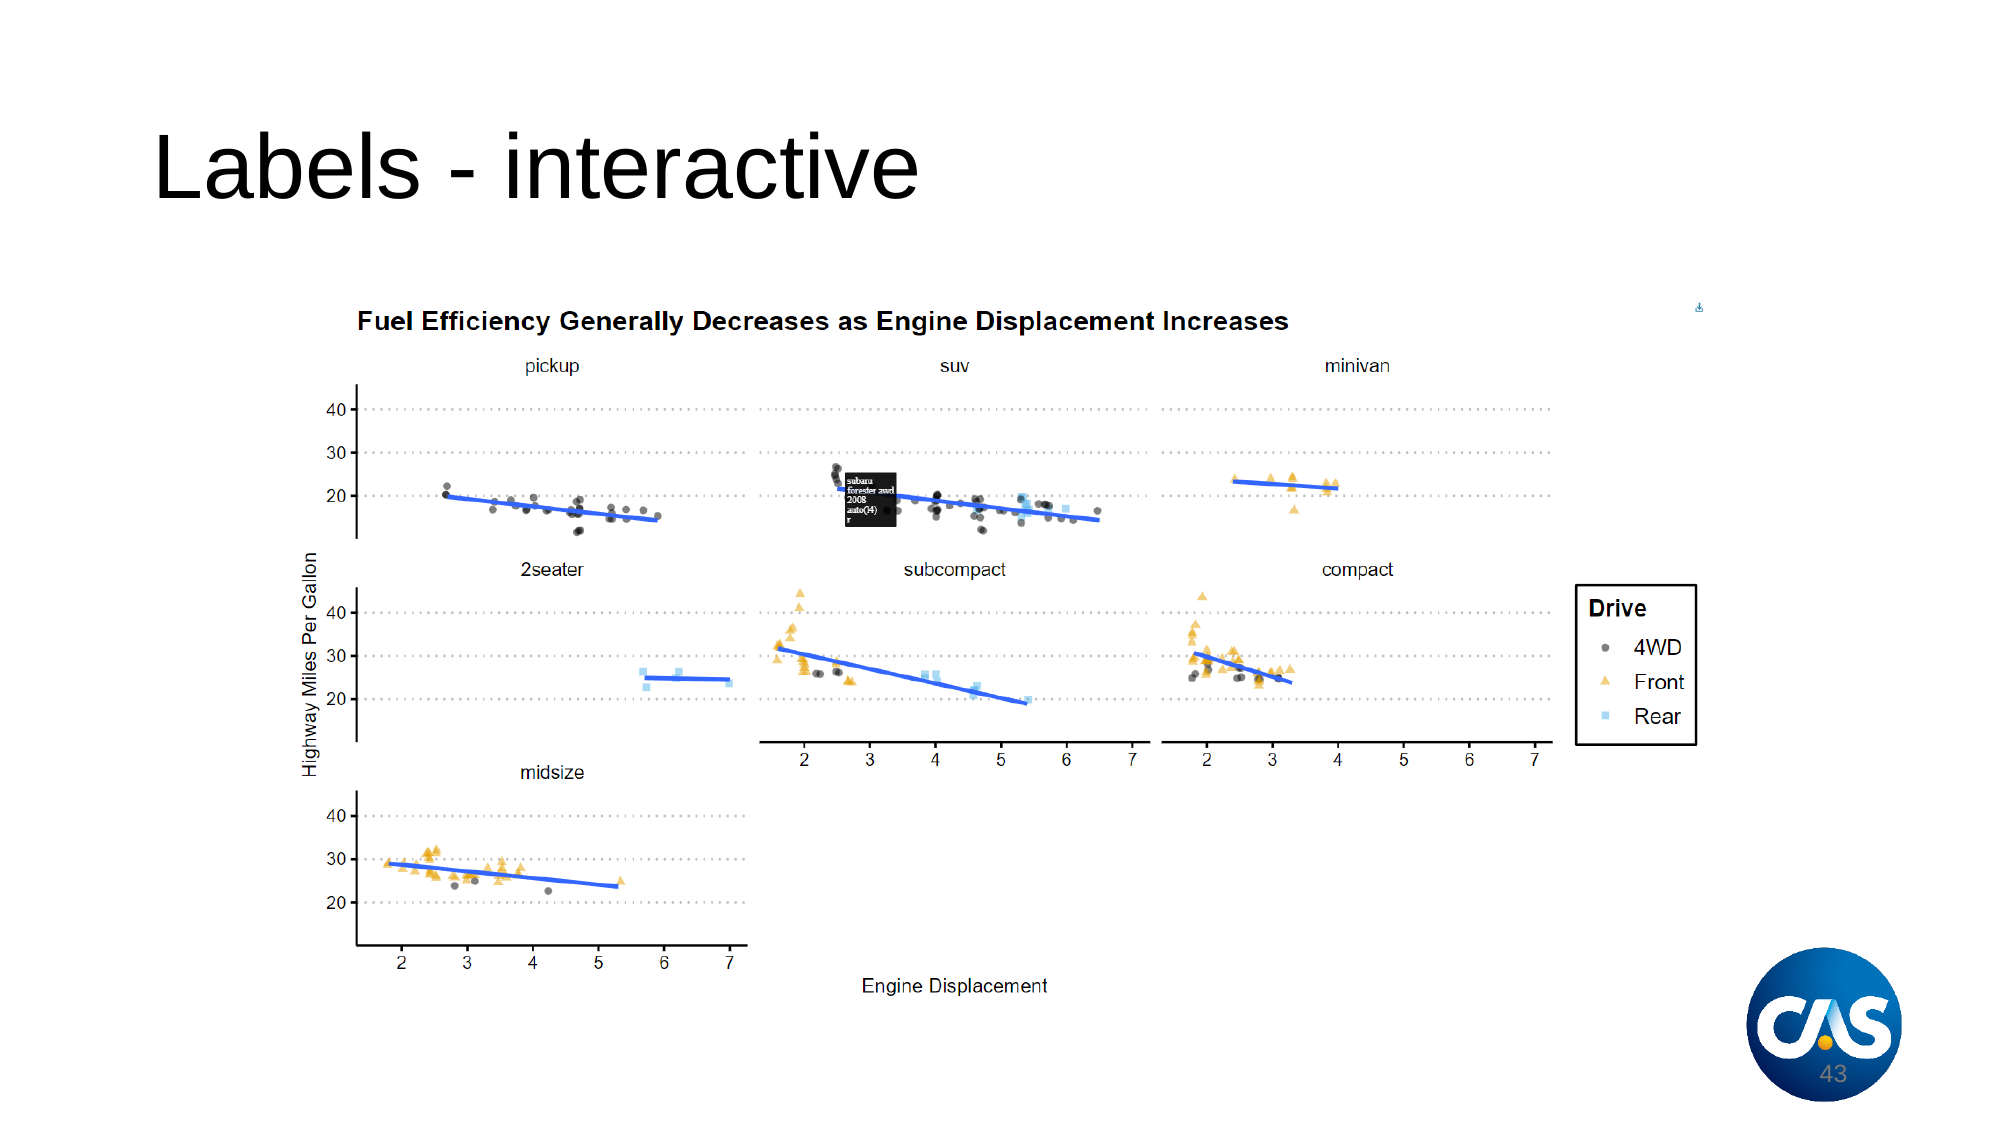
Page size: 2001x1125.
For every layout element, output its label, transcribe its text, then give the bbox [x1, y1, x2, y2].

title Labels - interactive [137, 59, 1863, 278]
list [290, 298, 1710, 1014]
slide_number 43 [1412, 1042, 1863, 1103]
picture [1742, 943, 1906, 1106]
